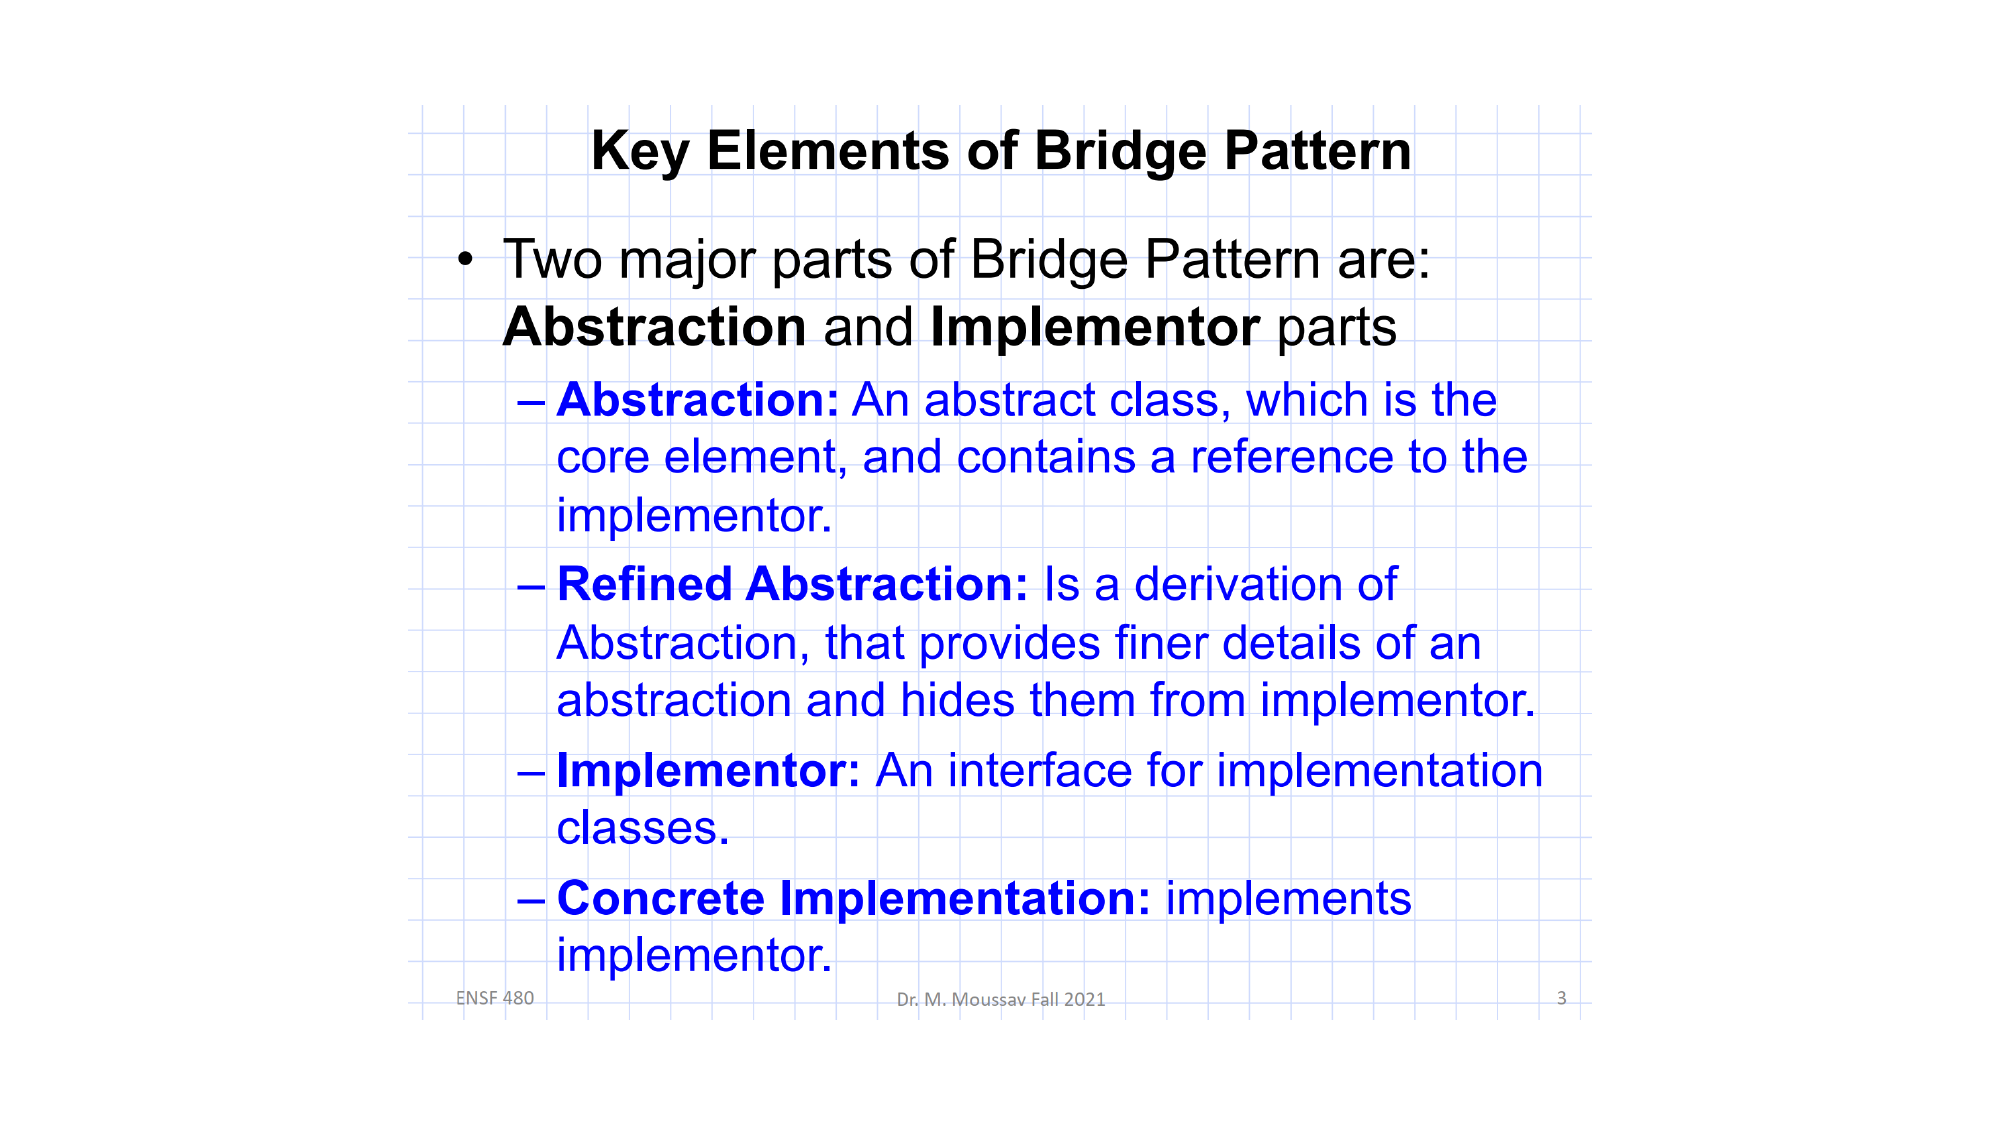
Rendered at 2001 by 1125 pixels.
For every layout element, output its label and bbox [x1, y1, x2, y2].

list [407, 104, 1593, 1020]
